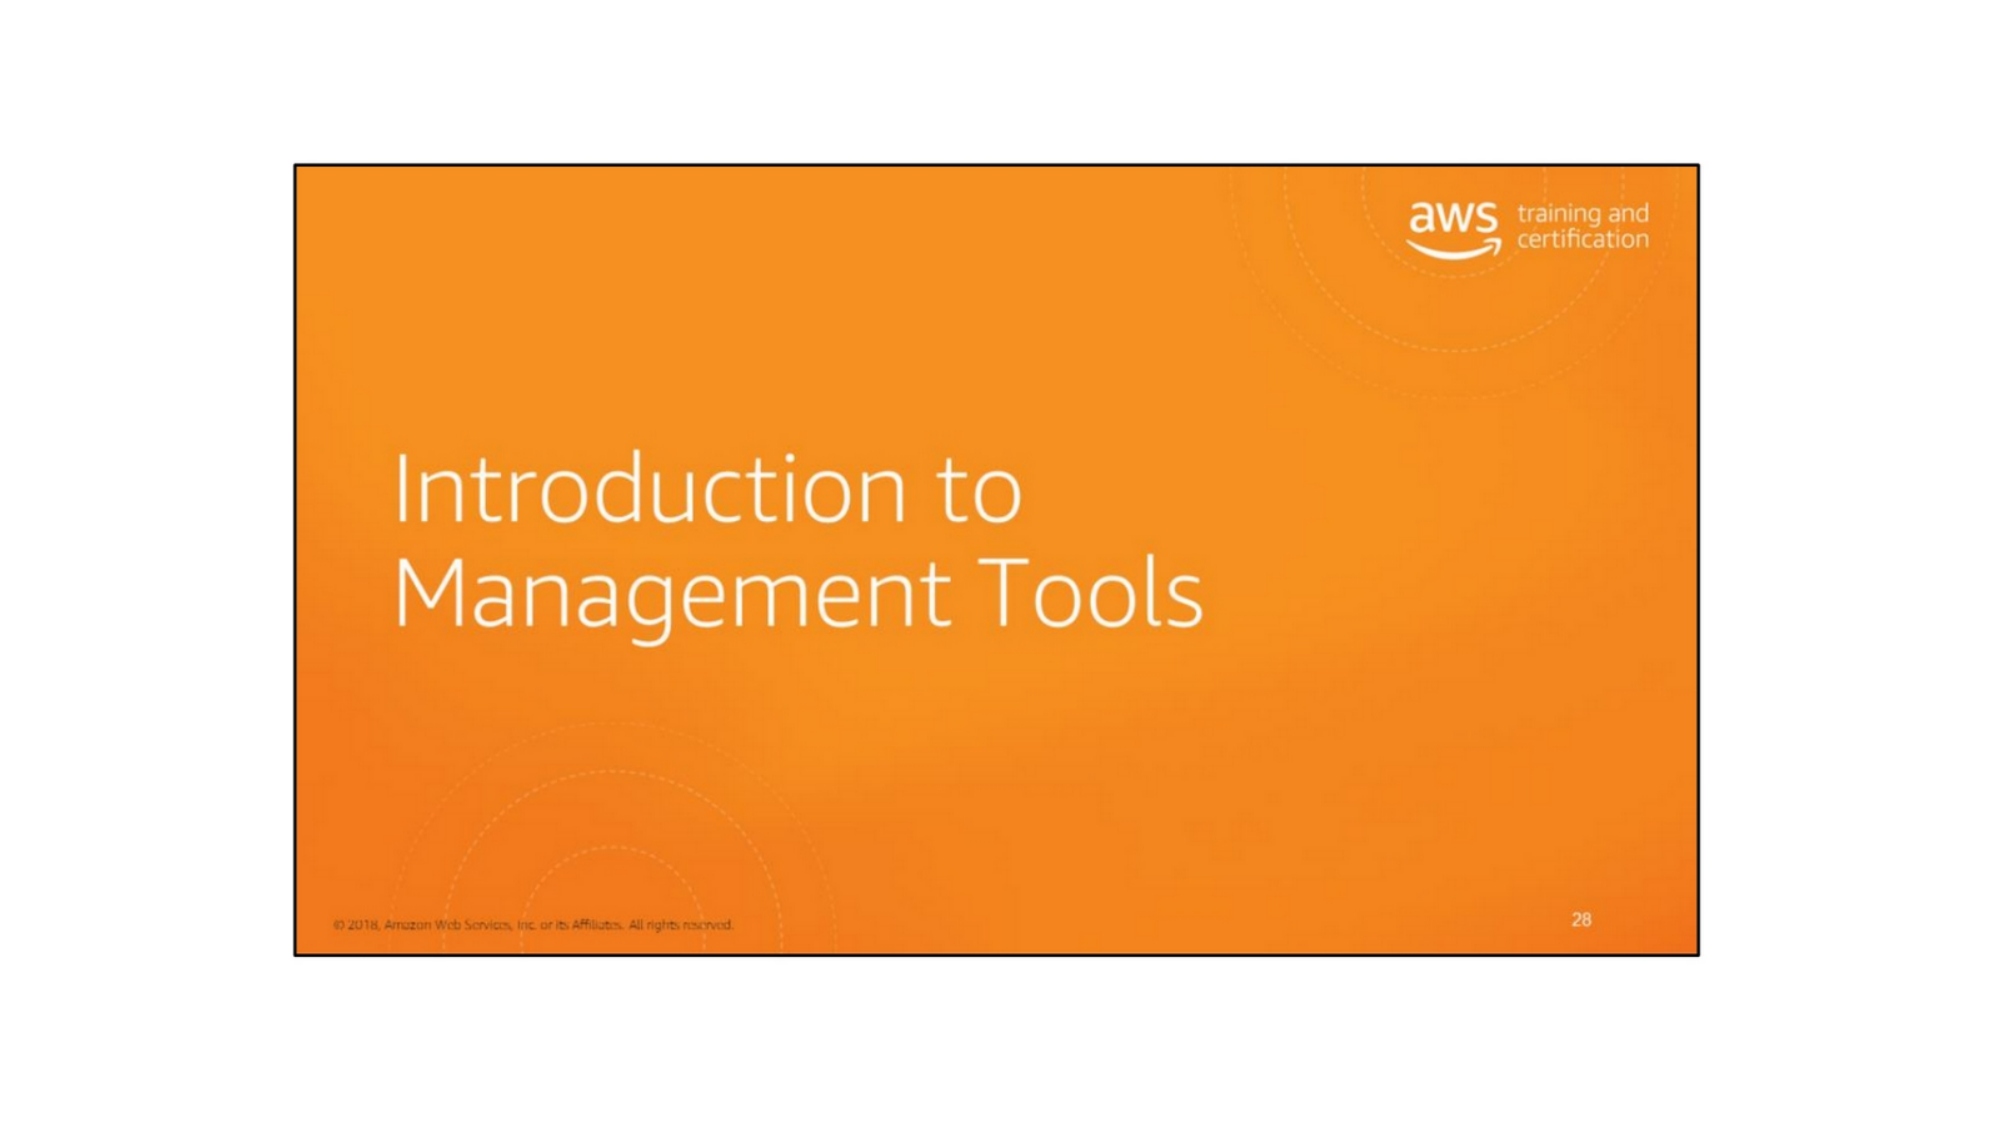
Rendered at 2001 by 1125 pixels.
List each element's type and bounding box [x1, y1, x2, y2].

picture [291, 158, 1709, 967]
